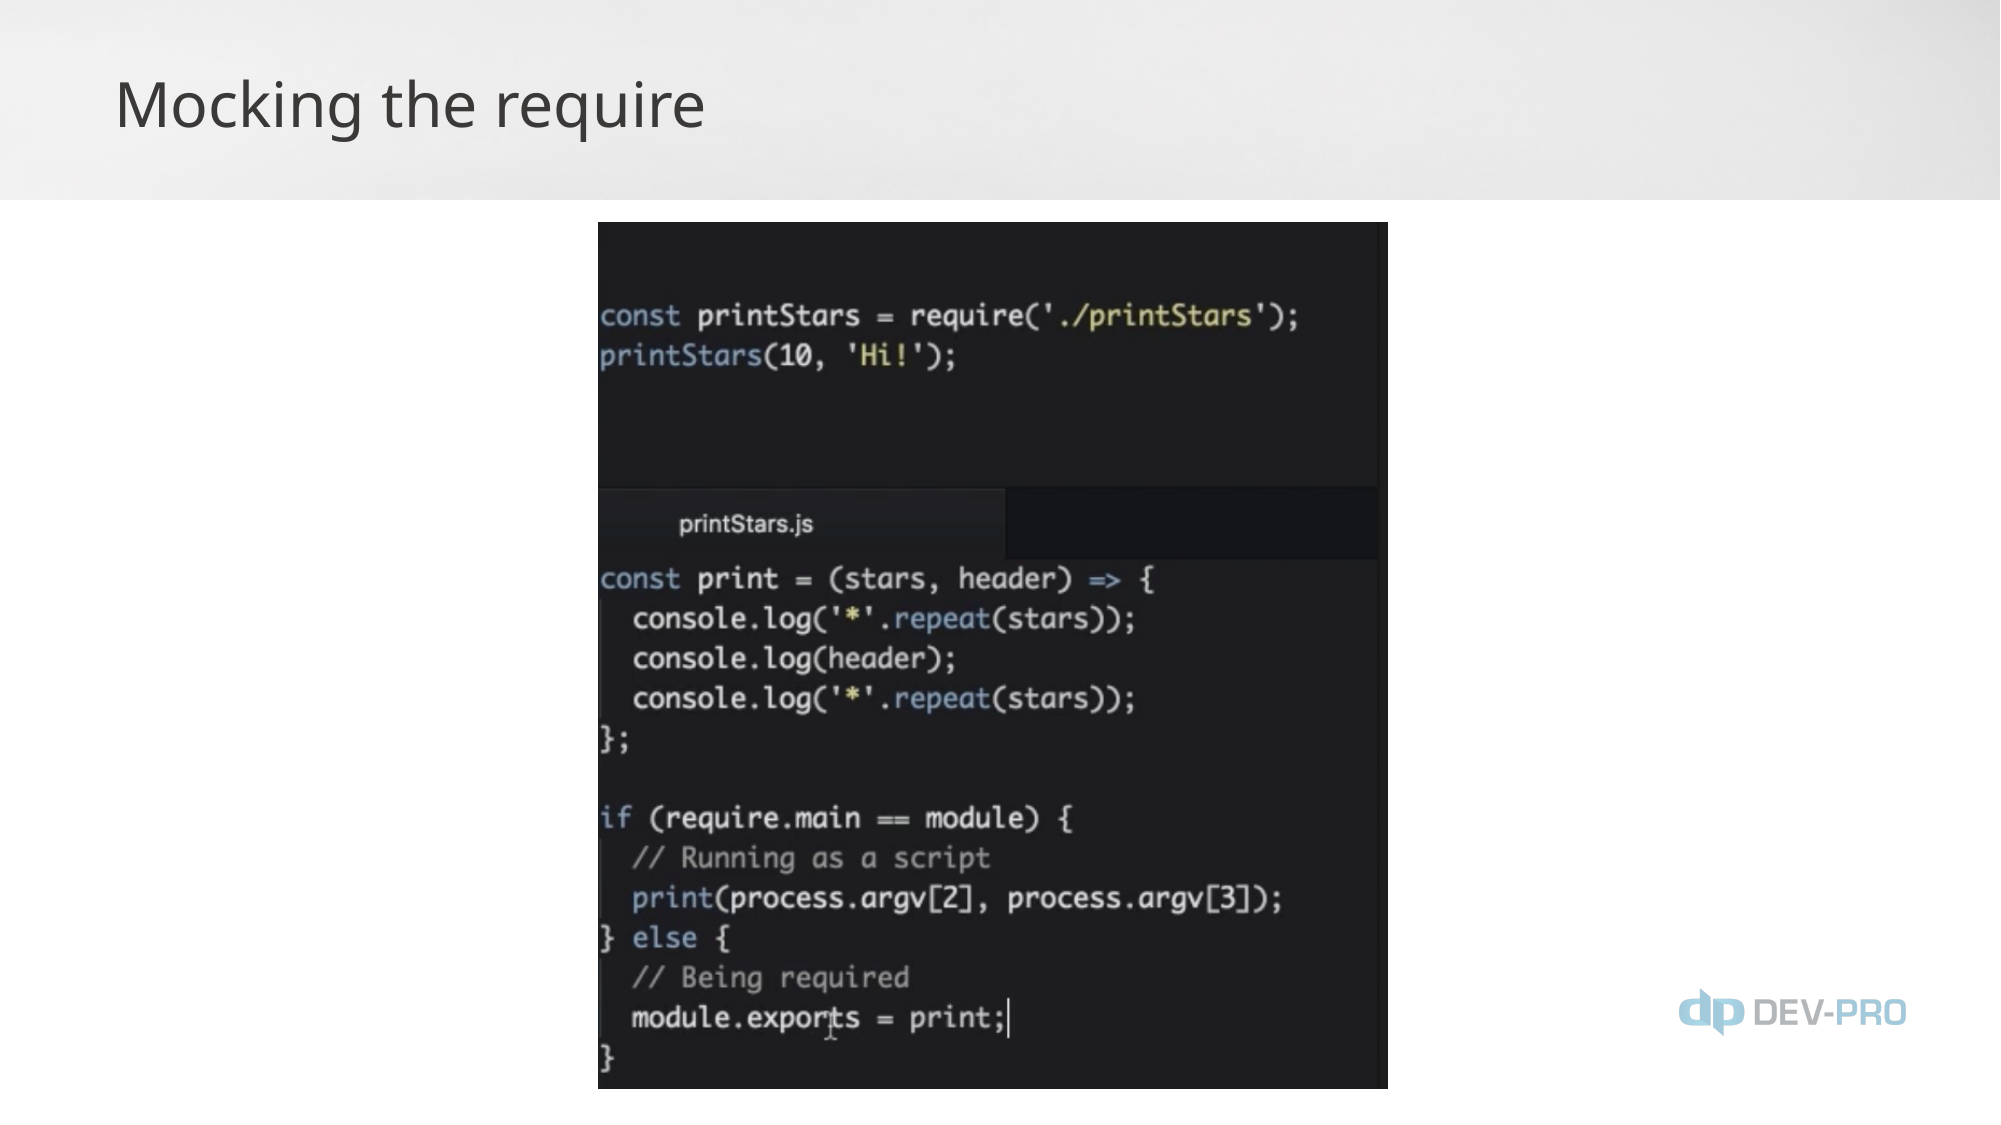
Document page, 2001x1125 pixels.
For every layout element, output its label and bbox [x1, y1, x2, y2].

picture [0, 0, 2000, 200]
picture [598, 221, 1388, 1089]
picture [1679, 988, 1906, 1036]
